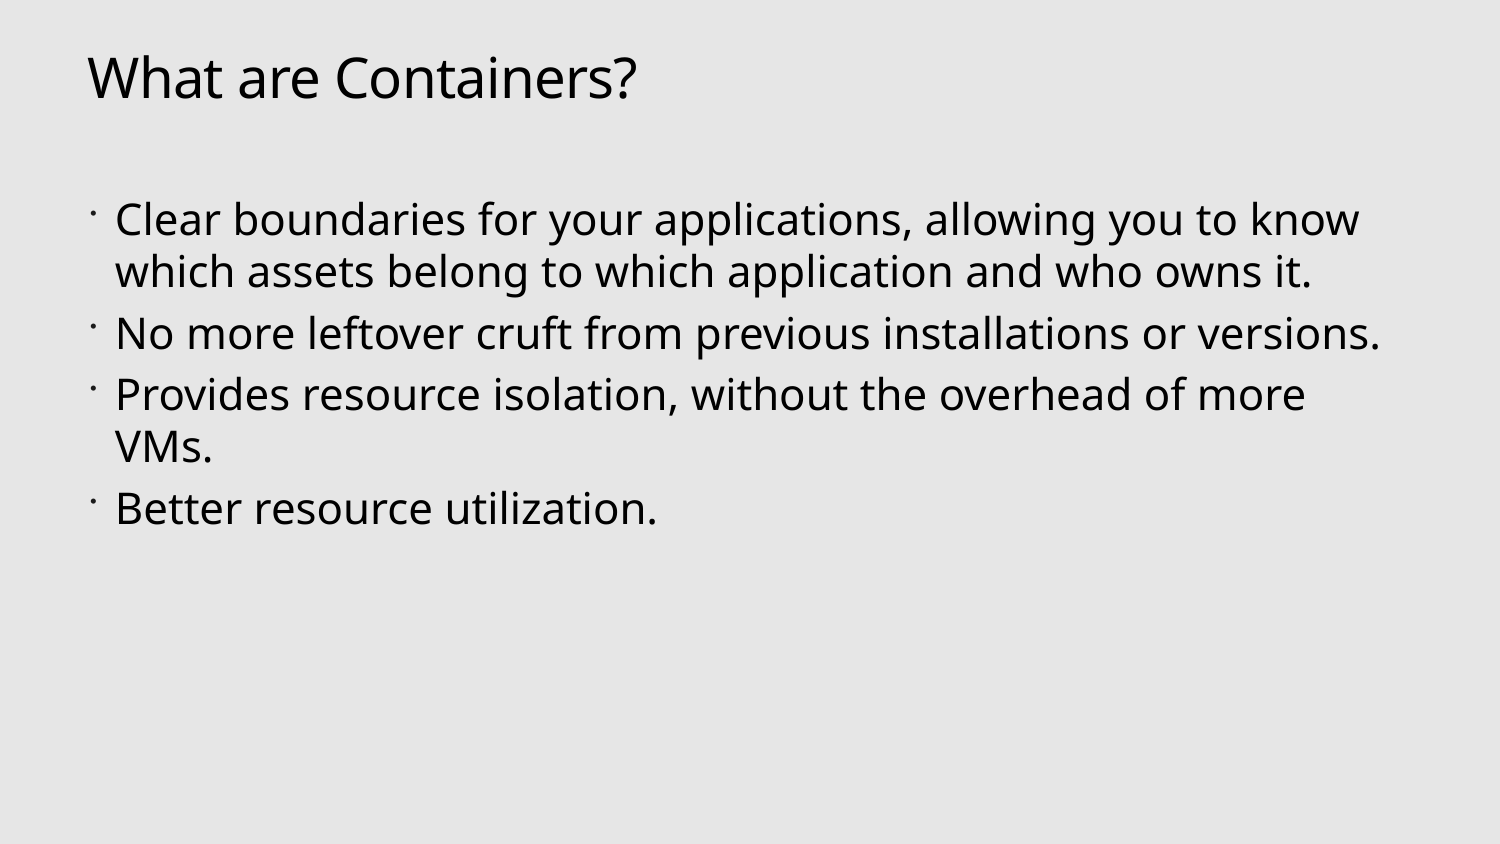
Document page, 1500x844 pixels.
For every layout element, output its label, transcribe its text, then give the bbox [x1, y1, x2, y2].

list Clear boundaries for your applications, allowing you to know which assets belong to which application and who owns it. No more leftover cruft from previous installations or versions. Provides resource isolation, without the overhead of more VMs. Better resource utilization. [71, 176, 1428, 376]
title What are Containers? [72, 56, 1428, 125]
